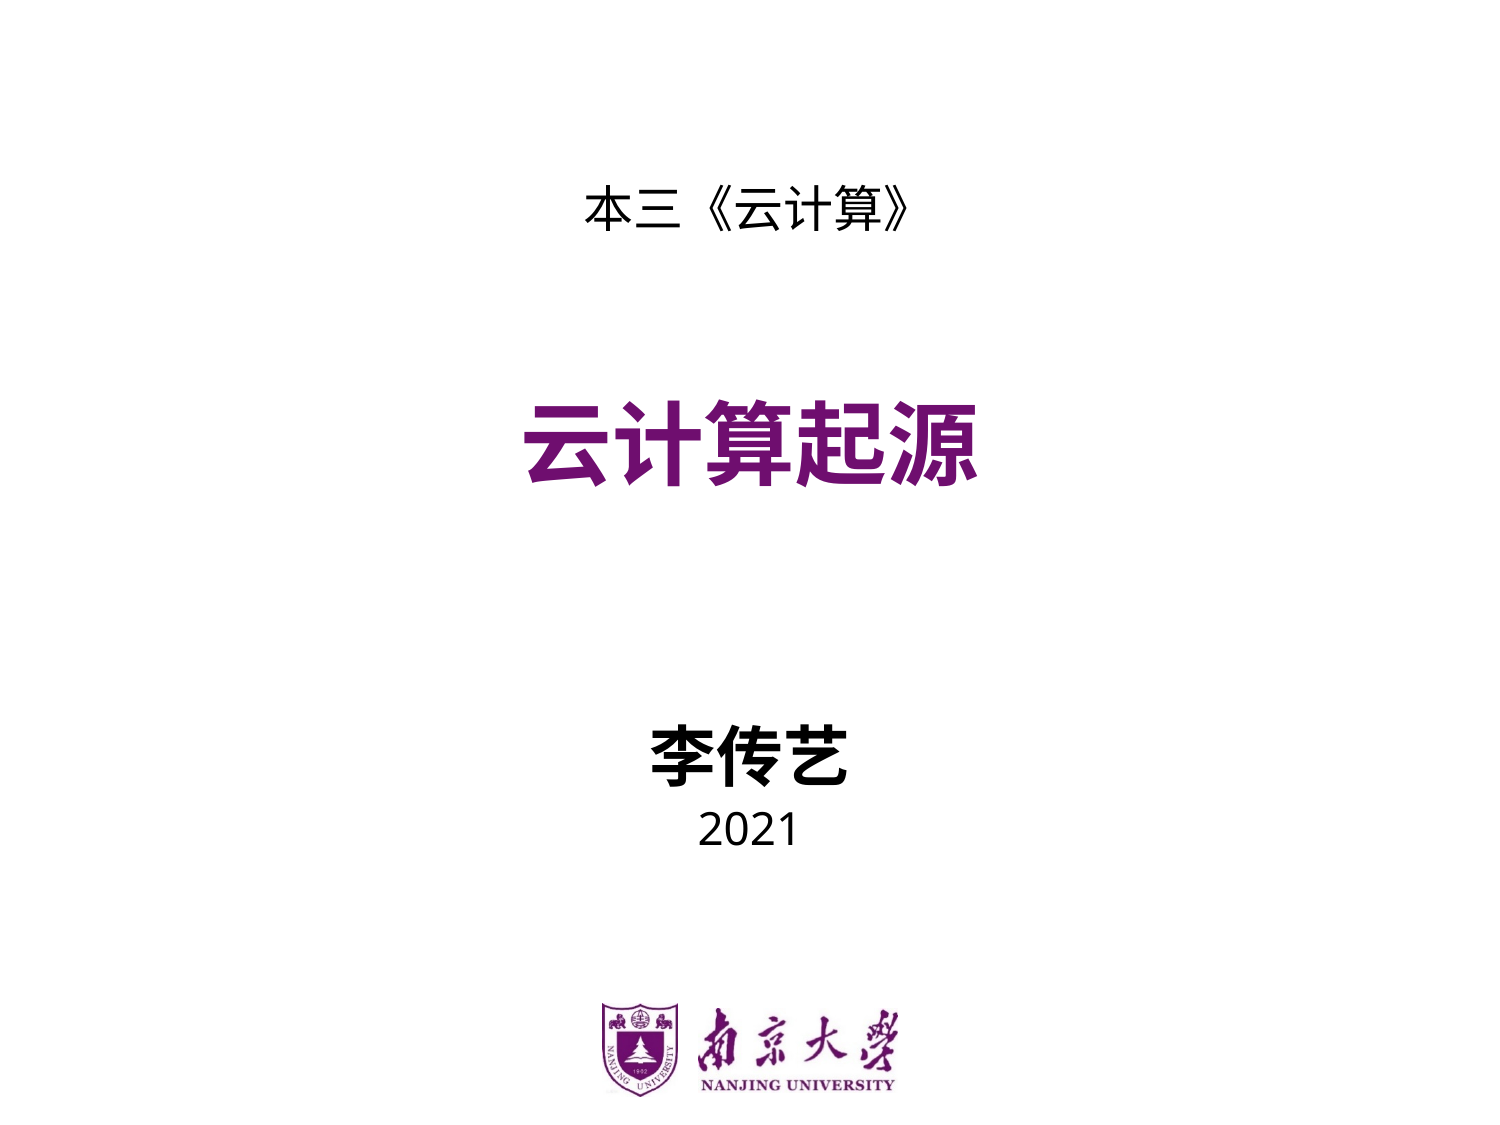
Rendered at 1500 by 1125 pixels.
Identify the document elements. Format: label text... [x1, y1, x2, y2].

text_box 本三《云计算》 [568, 170, 949, 245]
subtitle 李传艺 2021 [380, 637, 1120, 968]
picture [698, 1008, 898, 1093]
picture [602, 1003, 678, 1097]
title 云计算起源 [112, 246, 1388, 583]
